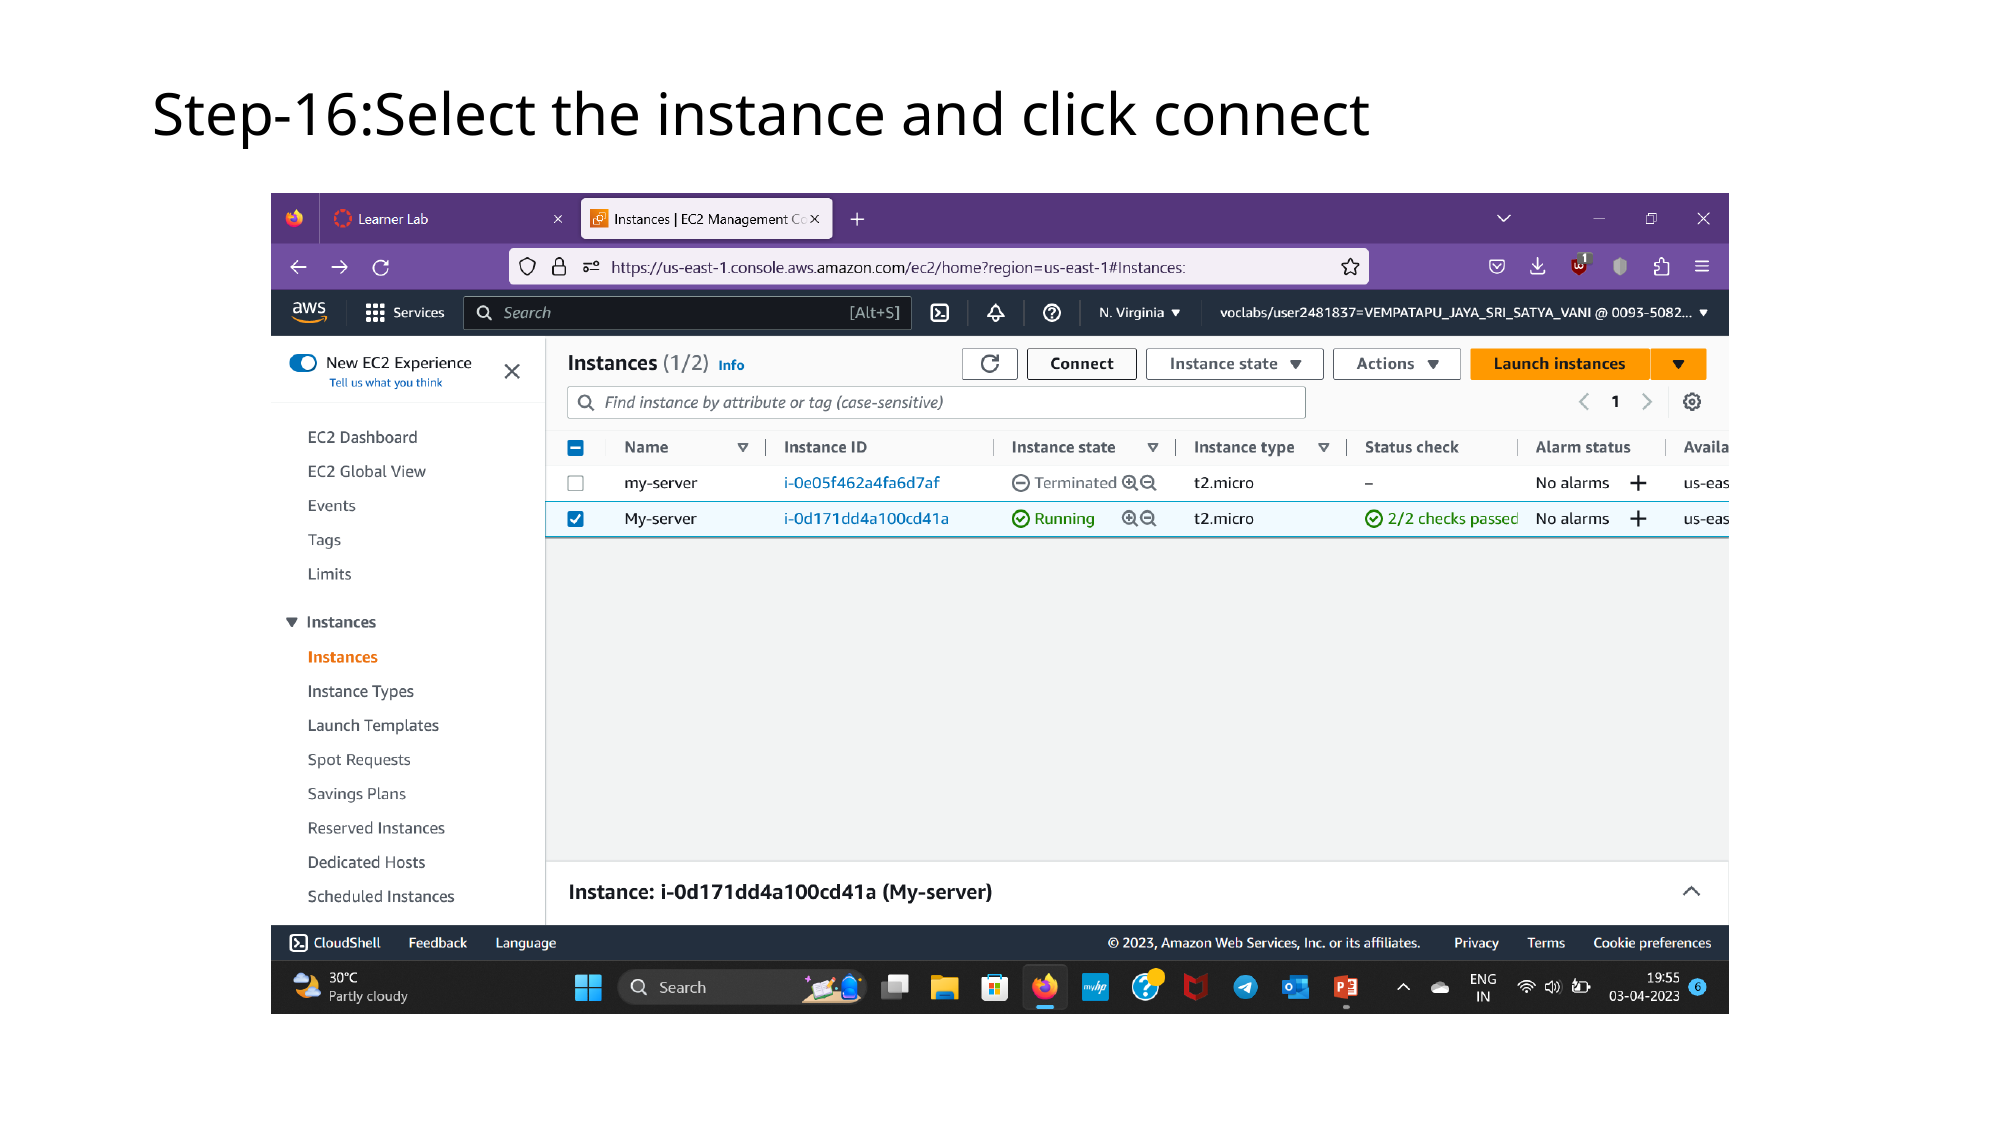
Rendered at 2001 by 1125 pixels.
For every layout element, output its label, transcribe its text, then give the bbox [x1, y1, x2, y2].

title Step-16:Select the instance and click connect [137, 59, 1863, 173]
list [271, 193, 1729, 1014]
